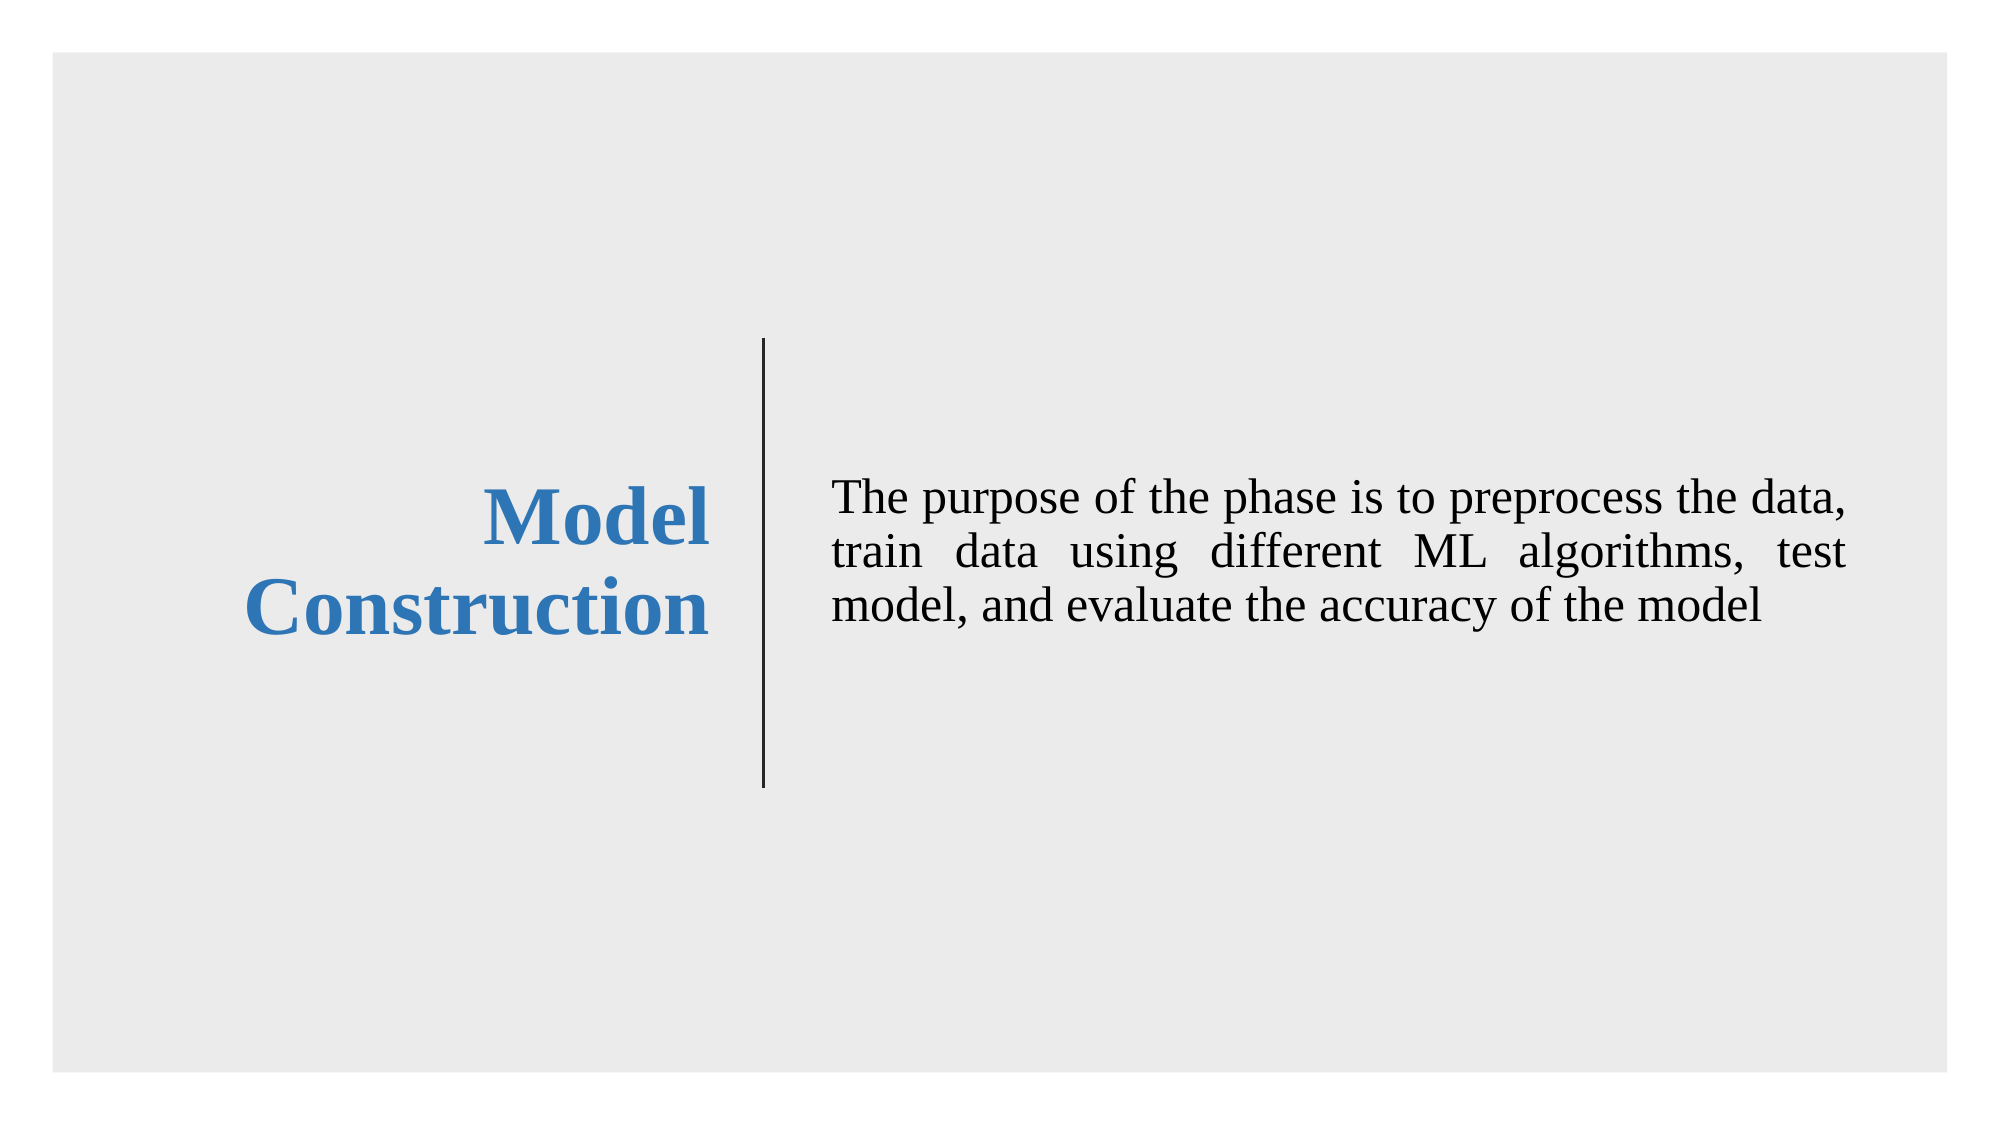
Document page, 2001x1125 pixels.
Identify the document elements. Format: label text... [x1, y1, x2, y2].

title Model Construction [150, 158, 726, 967]
text_box [52, 51, 1948, 1073]
list The purpose of the phase is to preprocess the data, train data using different ML algorithms, test model, and evaluate the accuracy of the model [816, 158, 1863, 945]
